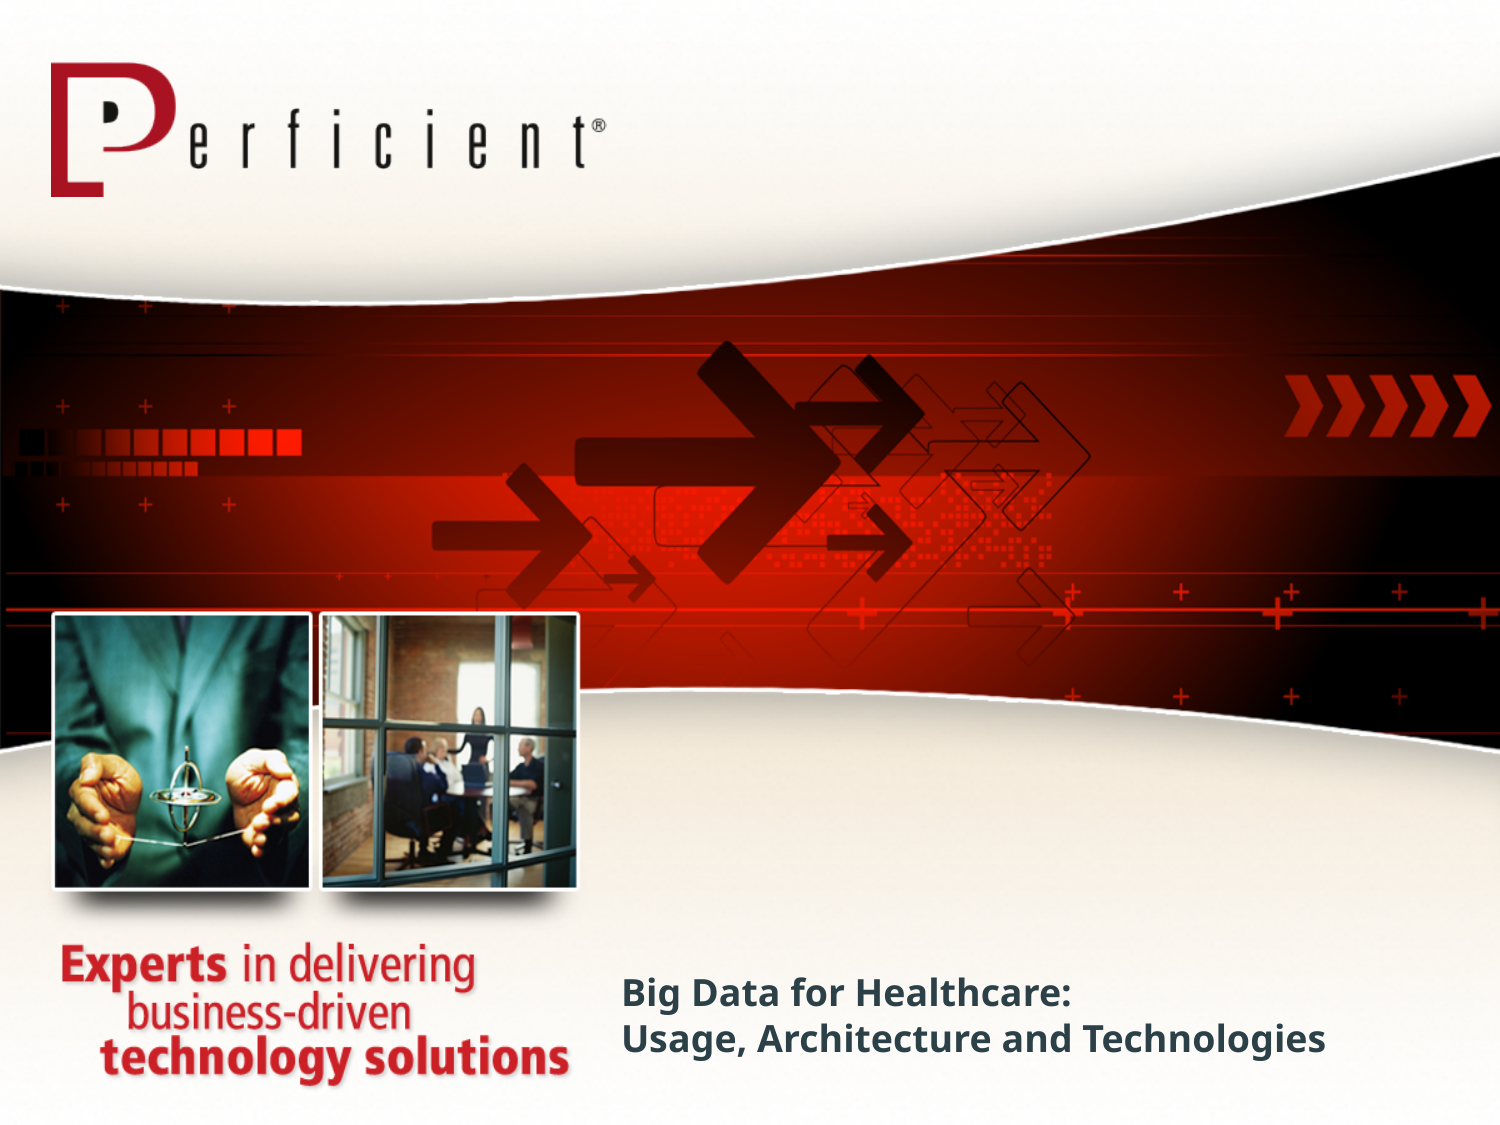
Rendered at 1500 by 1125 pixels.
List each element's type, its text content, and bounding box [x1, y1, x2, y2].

picture [0, 0, 1500, 1125]
text_box Big Data for Healthcare: Usage, Architecture and Technologies [606, 967, 1500, 1018]
